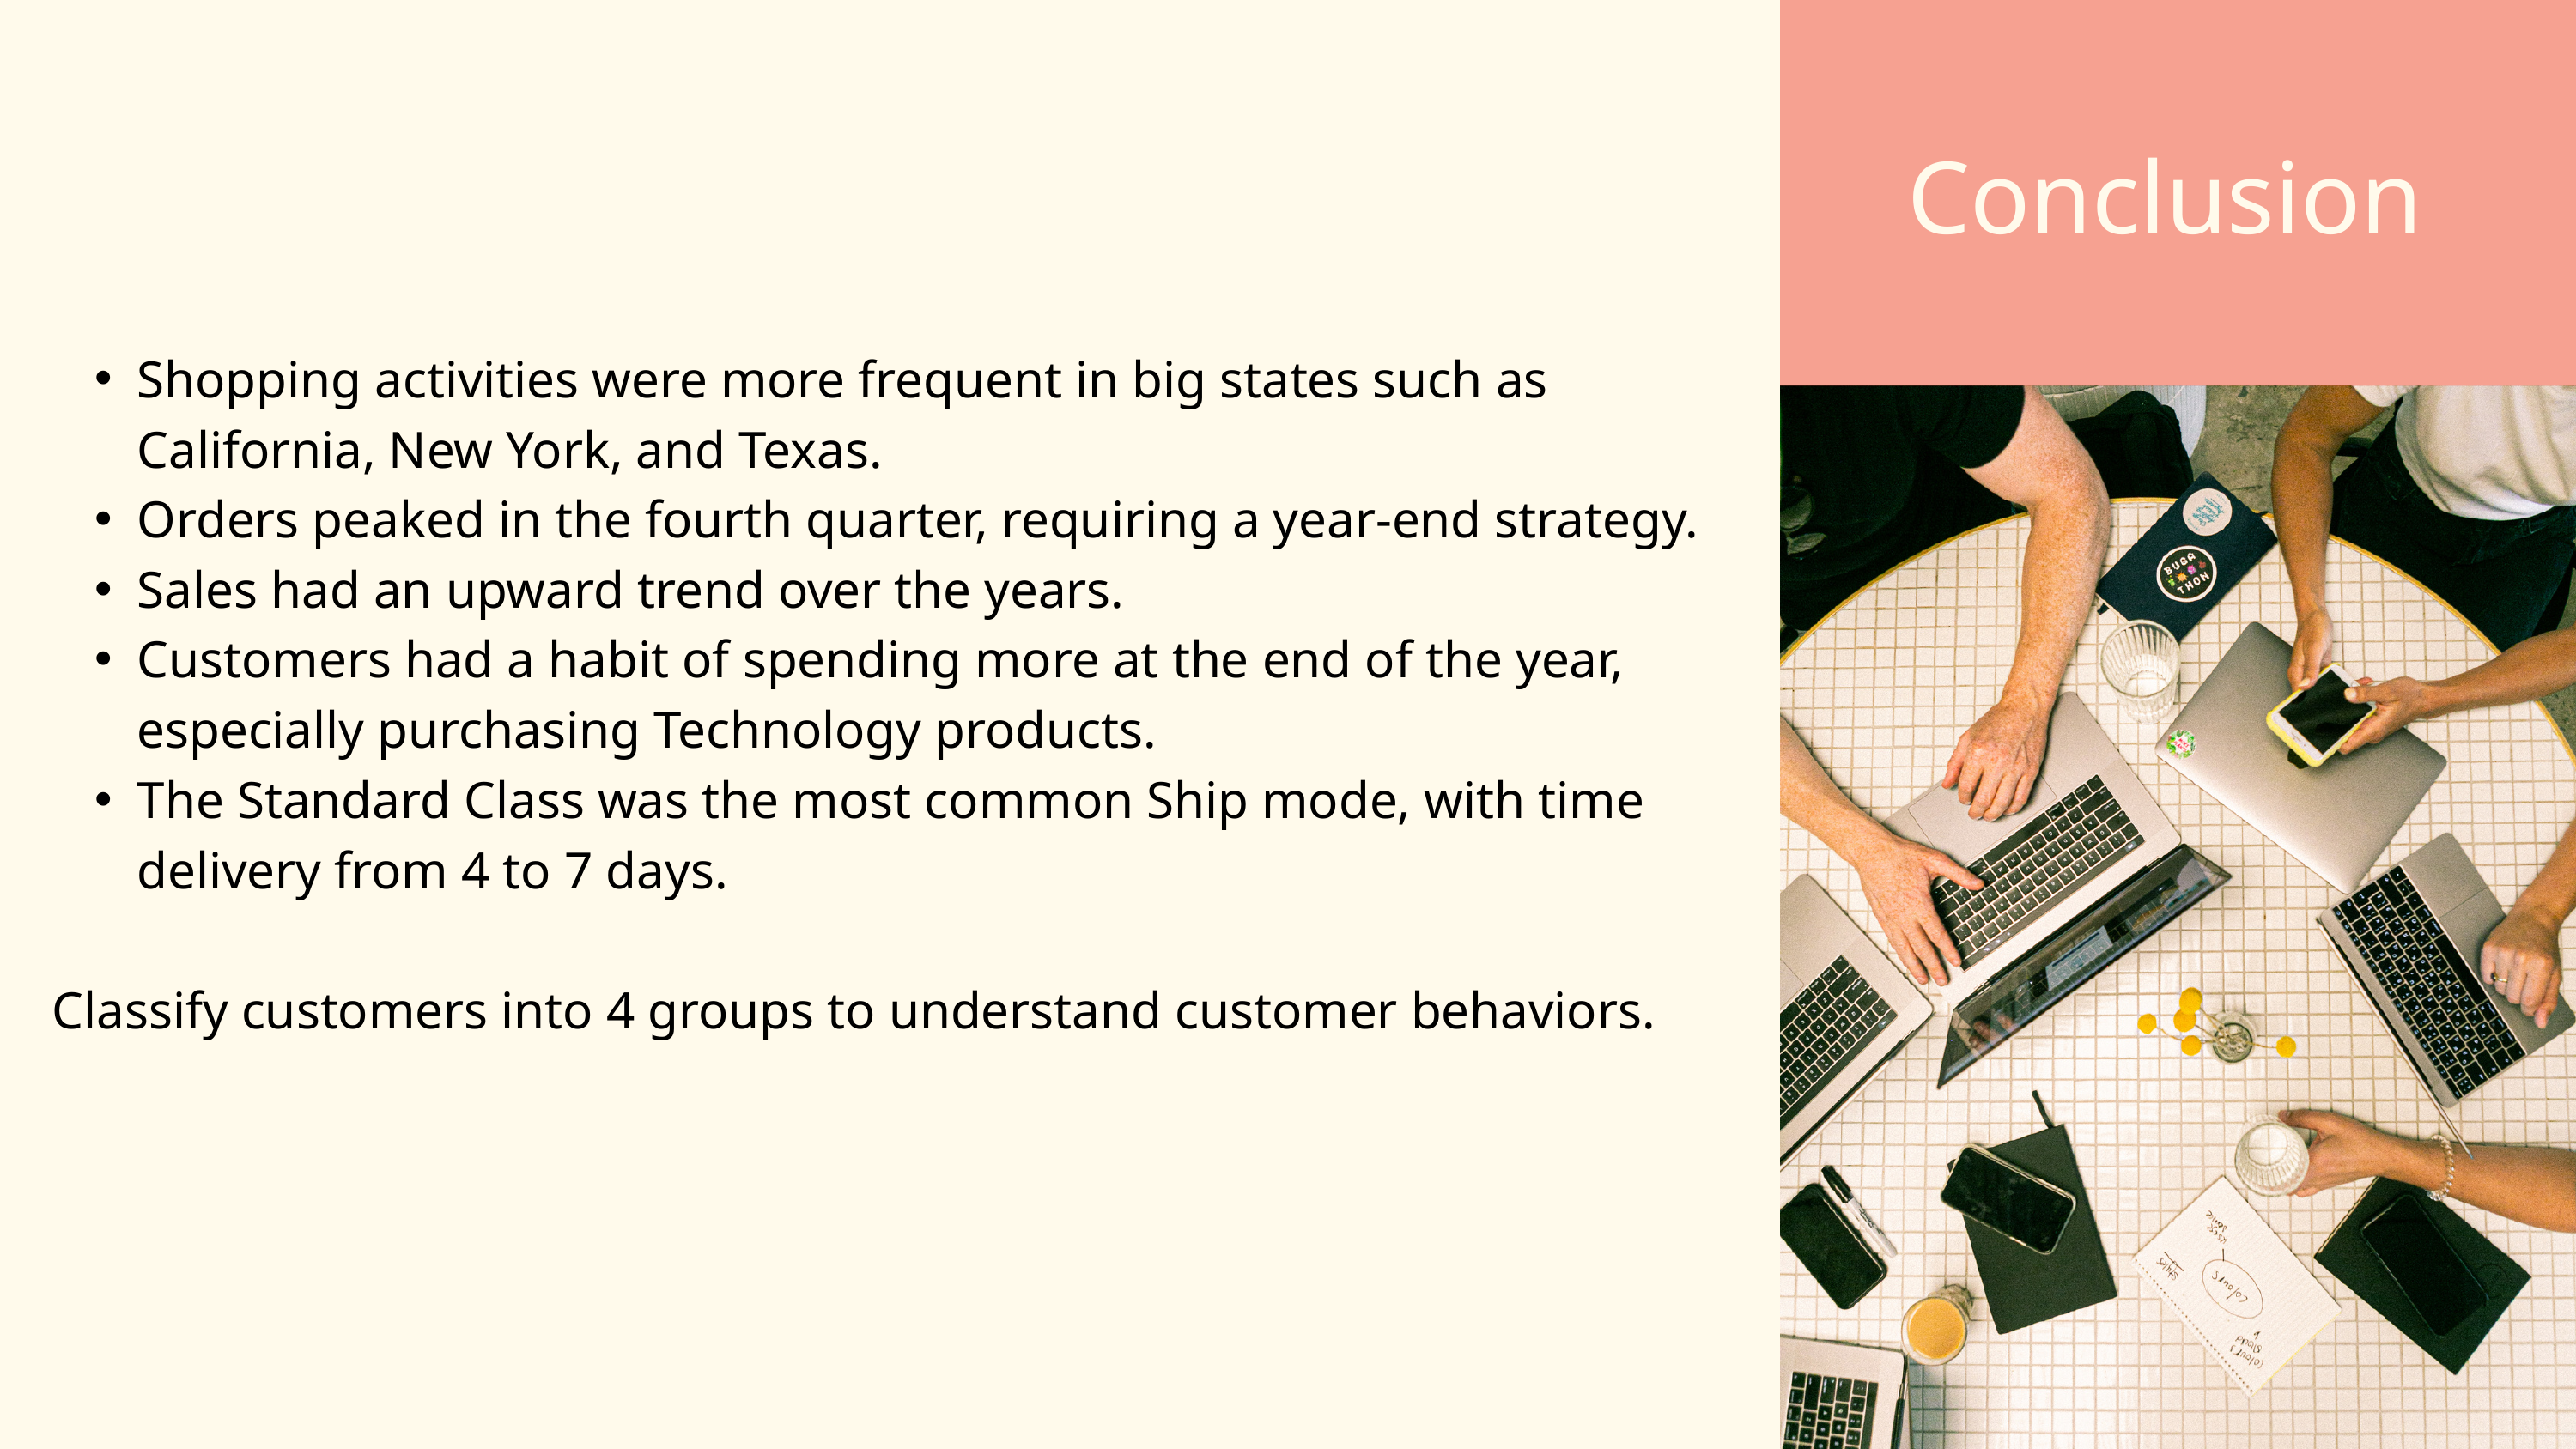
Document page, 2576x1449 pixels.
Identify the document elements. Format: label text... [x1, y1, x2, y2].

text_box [1779, 392, 2576, 1449]
text_box Shopping activities were more frequent in big states such as California, New York, and Texas. Orders peaked in the fourth quarter, requiring a year-end strategy. Sales had an upward trend over the years. Customers had a habit of spending more at the end of the year, especially purchasing Technology products. The Standard Class was the most common Ship mode, with time delivery from 4 to 7 days. Classify customers into 4 groups to understand customer behaviors. [52, 337, 1743, 1109]
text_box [1779, 0, 2576, 386]
